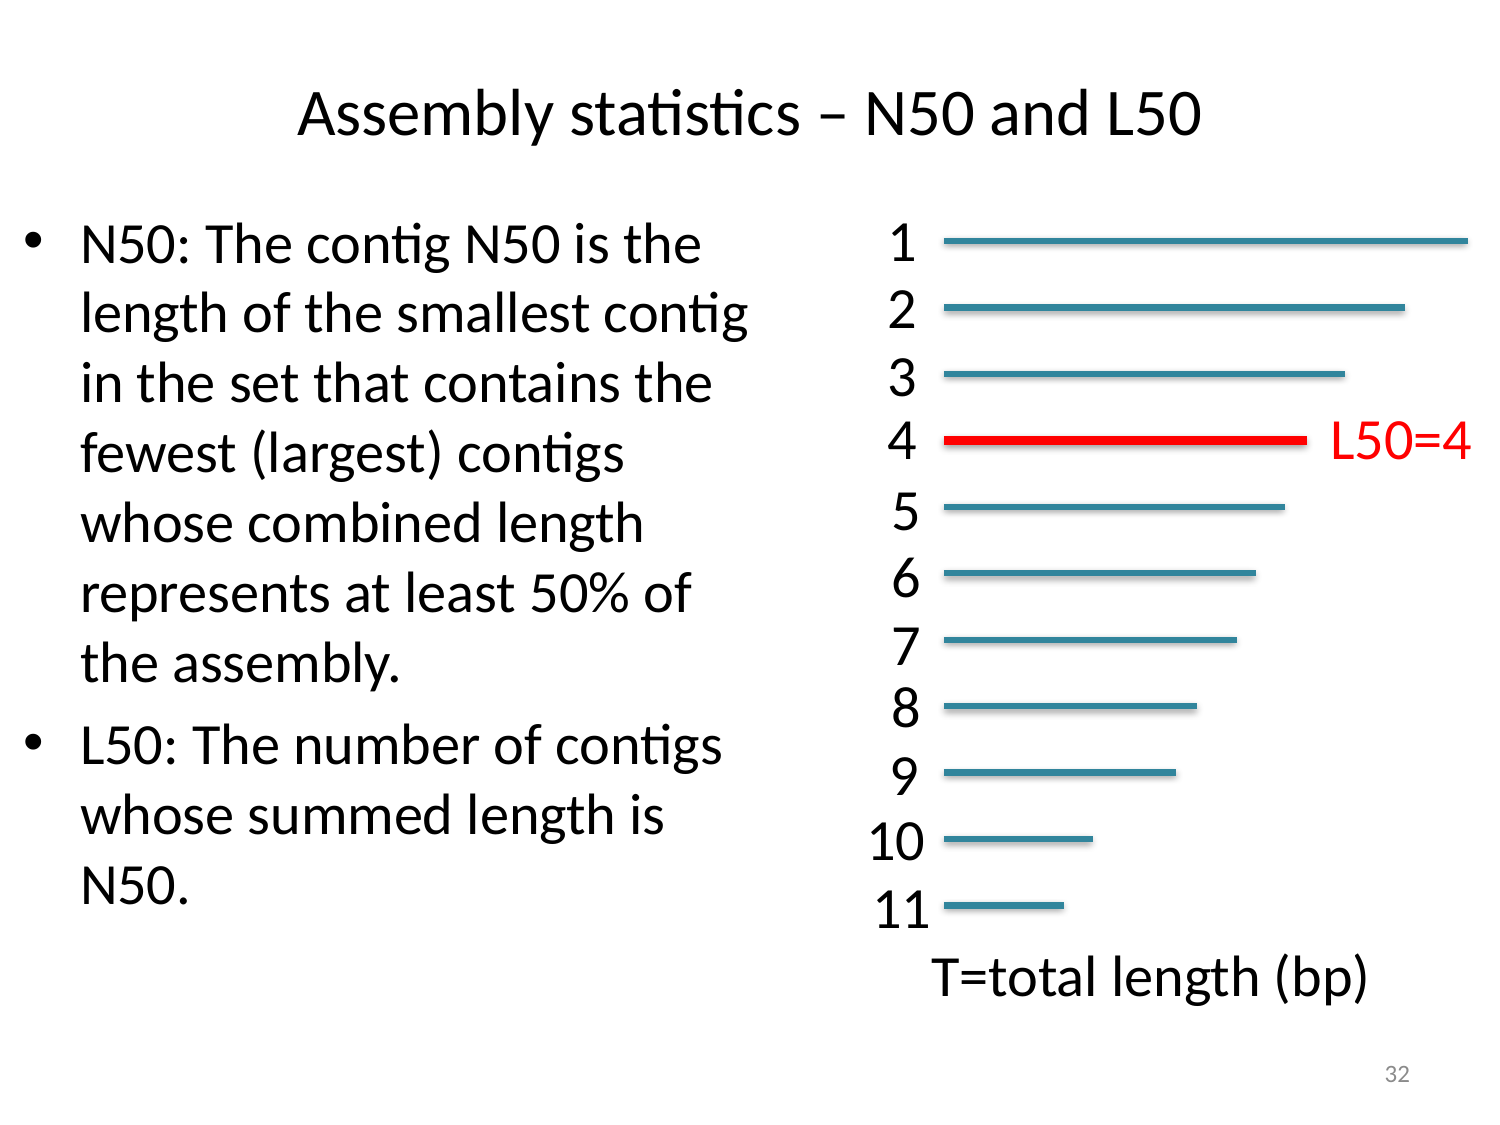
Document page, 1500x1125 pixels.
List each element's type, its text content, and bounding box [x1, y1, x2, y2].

text_box 7 [876, 599, 936, 662]
text_box L50=4 [1315, 393, 1488, 479]
text_box 6 [876, 531, 936, 599]
text_box 11 [857, 862, 947, 948]
text_box 5 [876, 464, 936, 531]
text_box 10 [851, 794, 941, 879]
text_box 3 [872, 331, 932, 393]
text_box 4 [872, 393, 932, 479]
list N50: The contig N50 is the length of the smallest contig in the set that contains the fewest (largest) contigs whose combined length represents at least 50% of the assembly. L50: The number of contigs whose summed length is N50. [8, 197, 789, 1018]
text_box 9 [874, 729, 935, 794]
text_box T=total length (bp) [916, 930, 1386, 1016]
text_box 1 [872, 196, 932, 262]
text_box 8 [876, 662, 936, 747]
title Assembly statistics – N50 and L50 [75, 45, 1425, 172]
slide_number 32 [1074, 1042, 1425, 1103]
text_box 2 [872, 262, 932, 331]
